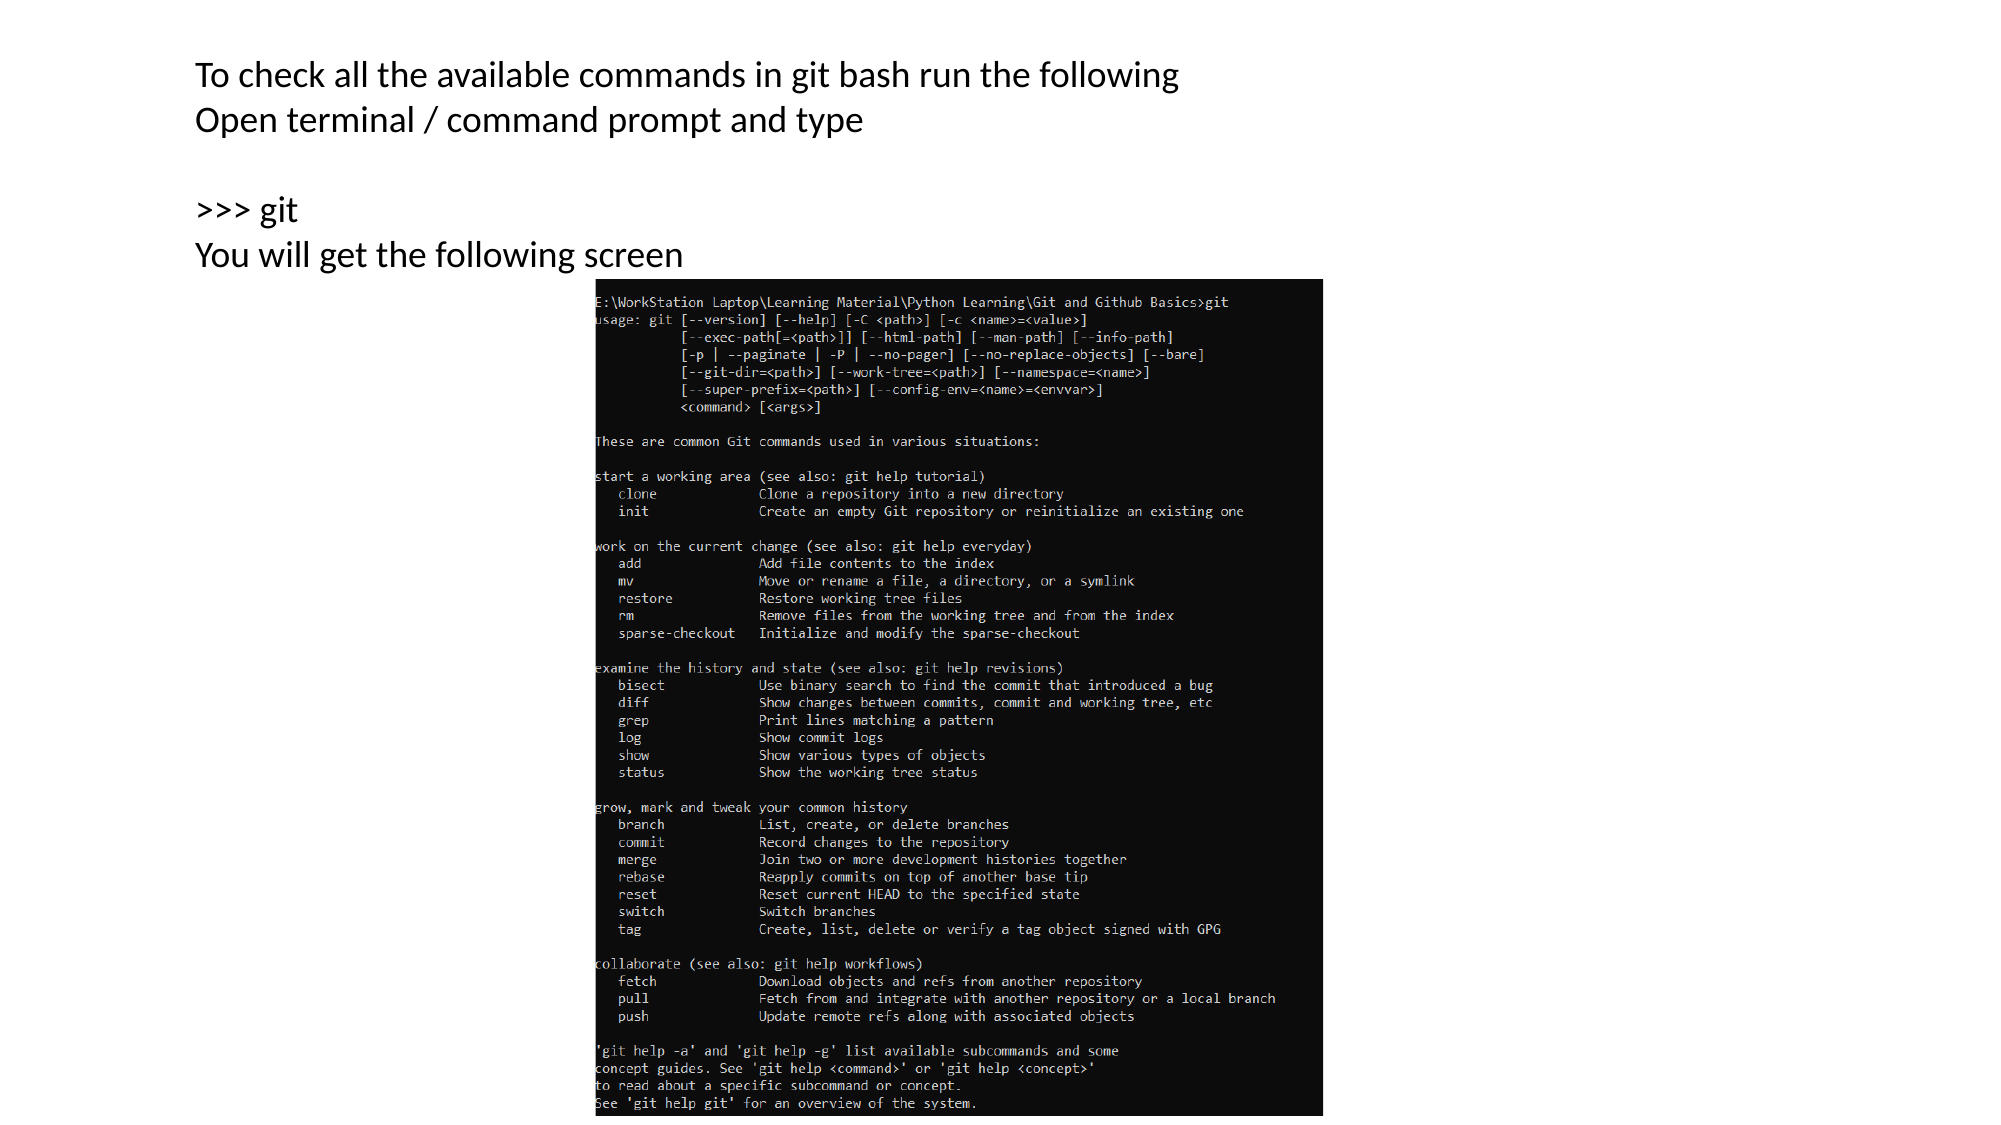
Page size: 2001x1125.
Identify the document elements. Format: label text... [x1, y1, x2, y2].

text_box To check all the available commands in git bash run the following Open terminal / command prompt and type >>> git You will get the following screen [180, 42, 1605, 327]
picture [595, 279, 1324, 1116]
